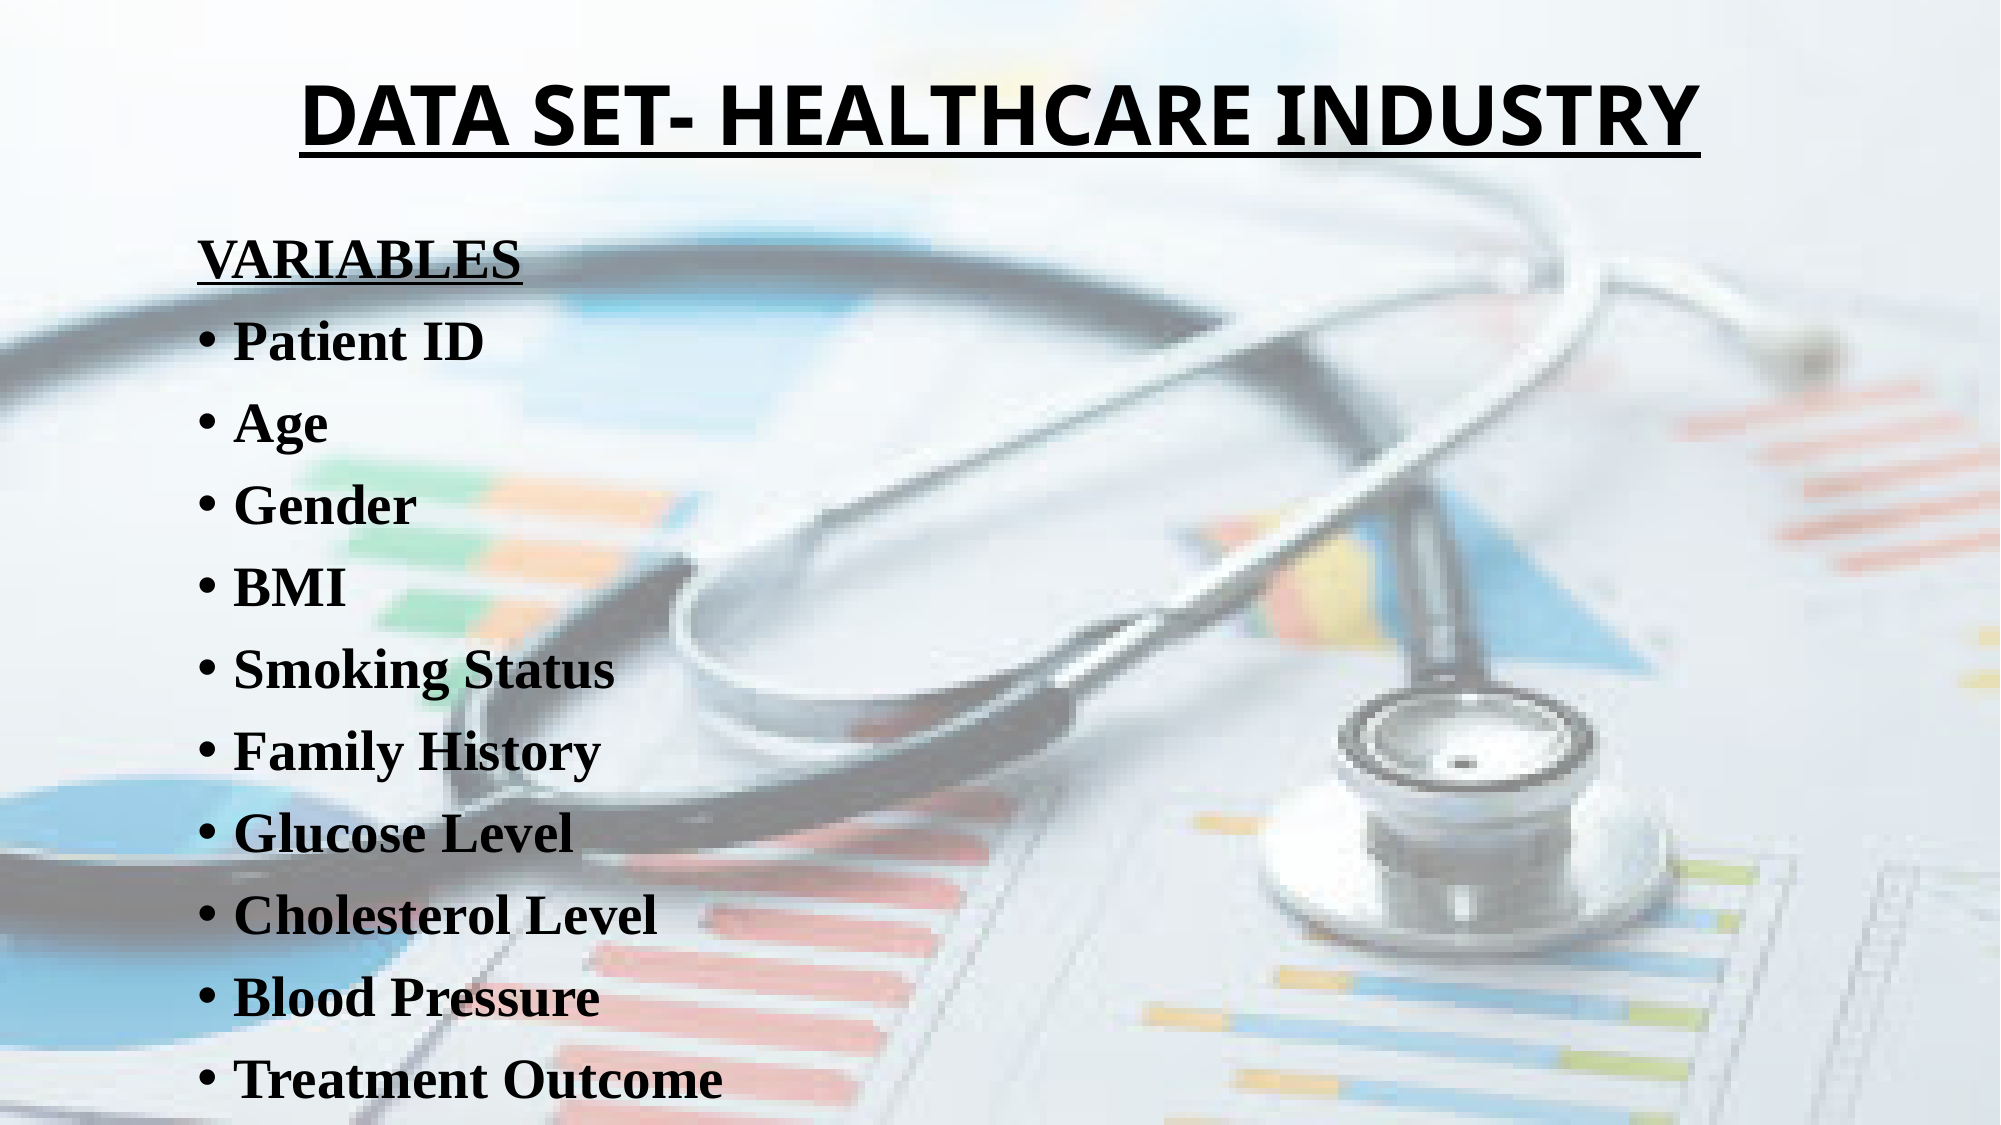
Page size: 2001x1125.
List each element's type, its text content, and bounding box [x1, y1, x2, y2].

list VARIABLES Patient ID Age Gender BMI Smoking Status Family History Glucose Level Cholesterol Level Blood Pressure Treatment Outcome [182, 221, 1505, 1125]
title DATA SET- HEALTHCARE INDUSTRY [137, 59, 1863, 278]
